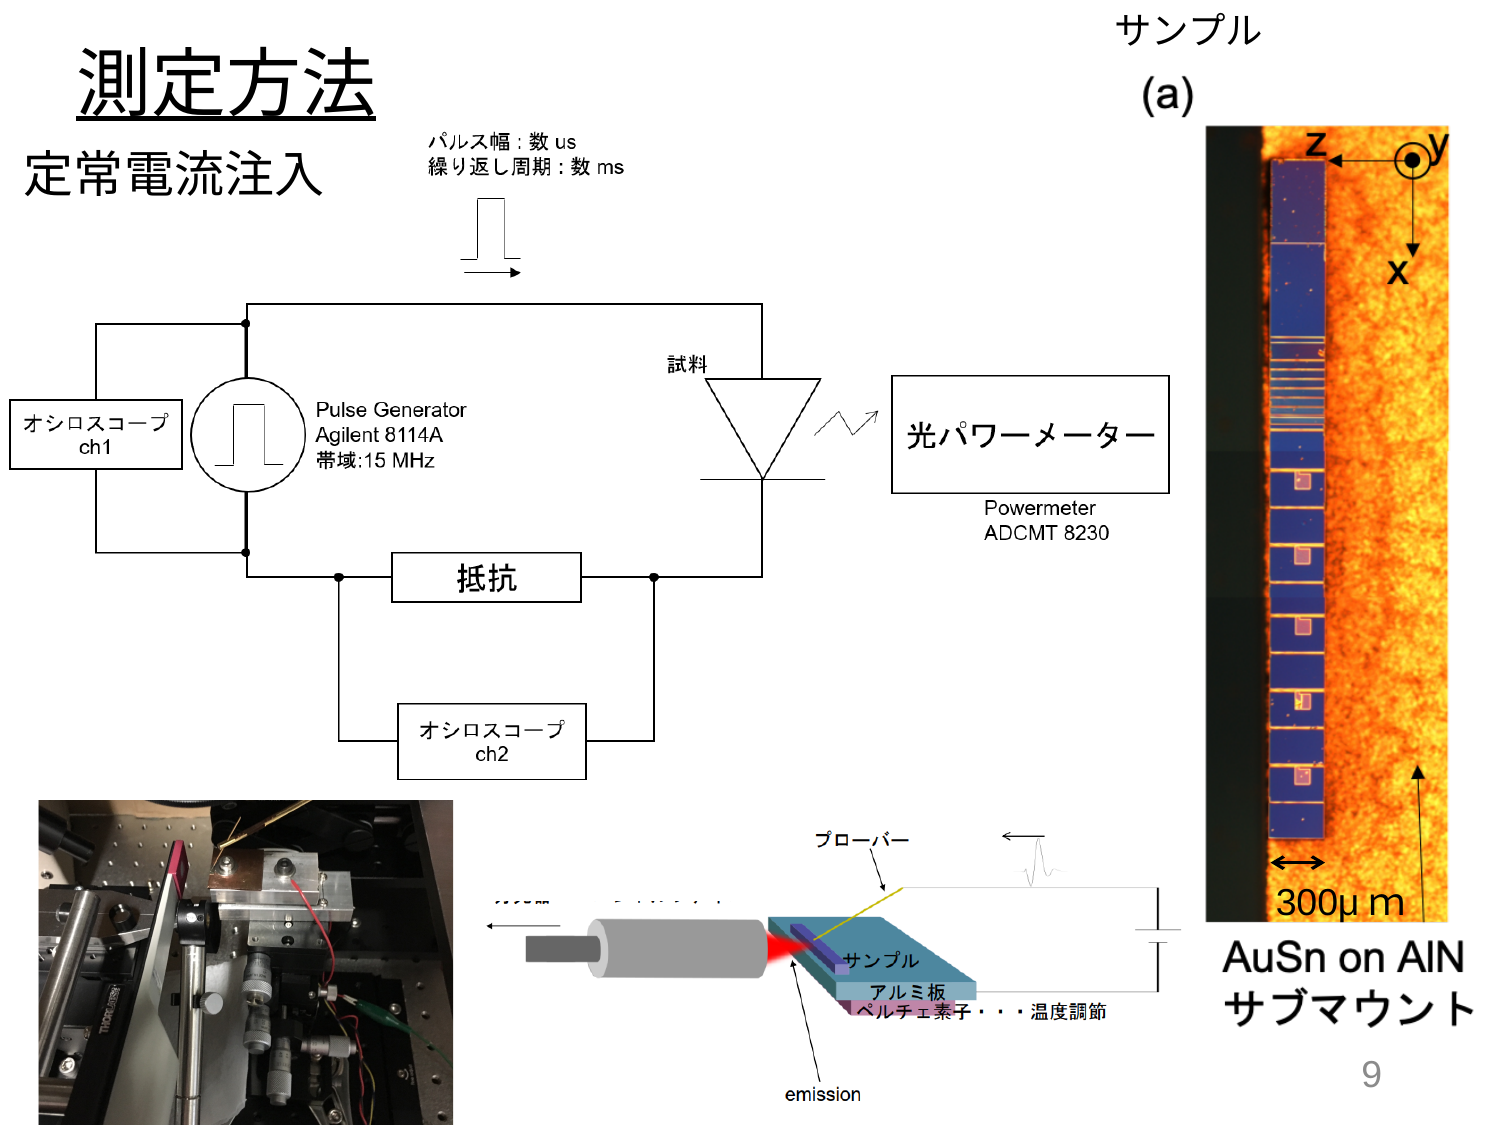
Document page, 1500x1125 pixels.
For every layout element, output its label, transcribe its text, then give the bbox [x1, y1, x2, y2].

text_box サンプル [1099, 0, 1398, 59]
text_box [1115, 37, 1500, 1055]
slide_number 8 [1187, 1055, 1397, 1103]
title 測定方法 [60, 59, 1115, 112]
picture [9, 120, 1115, 1125]
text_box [479, 828, 1187, 1115]
